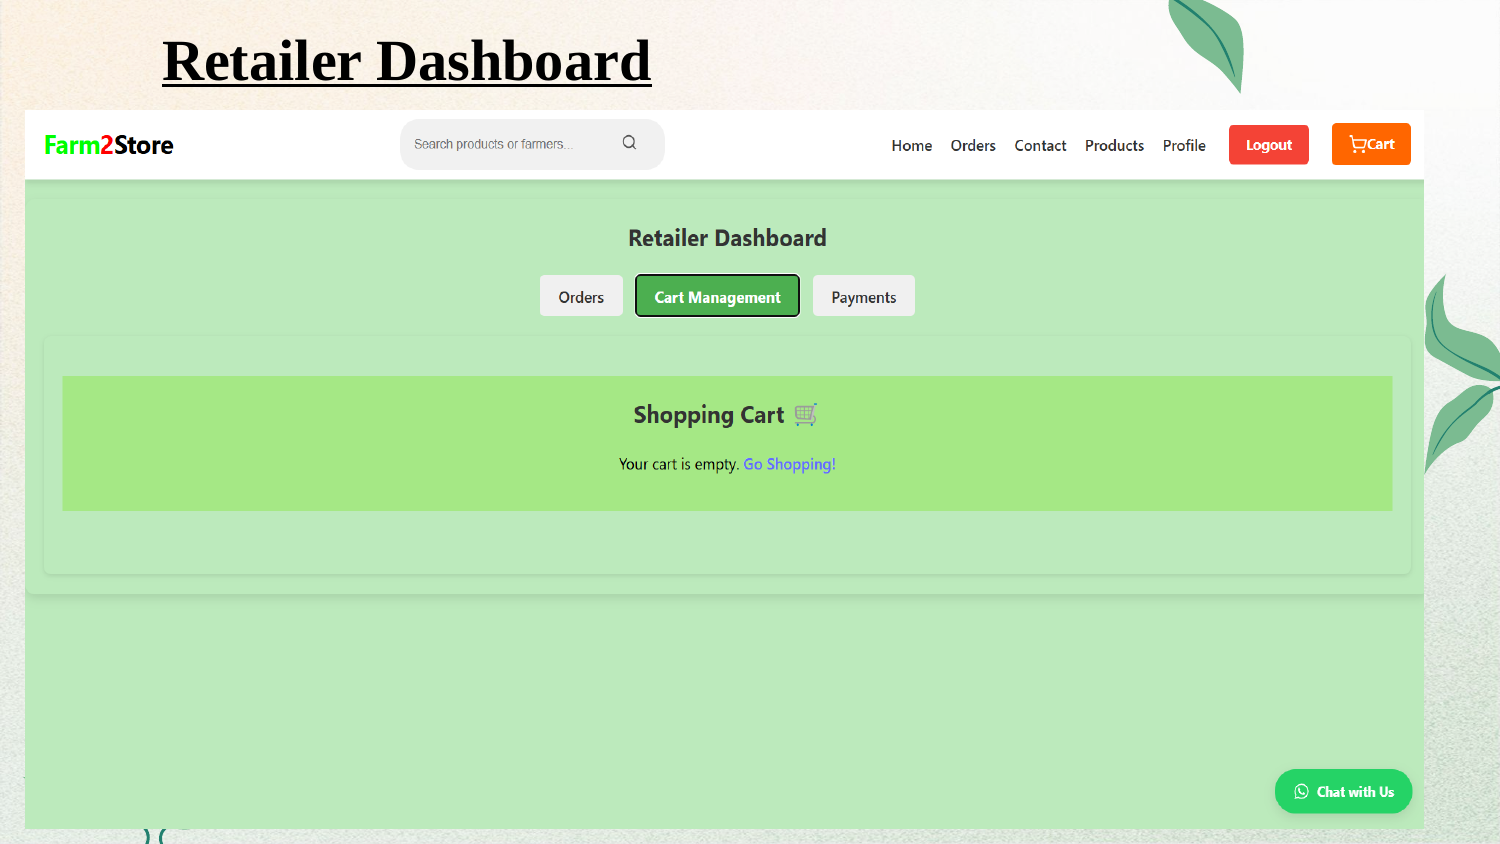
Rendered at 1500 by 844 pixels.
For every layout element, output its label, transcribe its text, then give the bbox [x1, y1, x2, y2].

picture [25, 109, 1424, 829]
text_box Retailer Dashboard [147, 15, 783, 108]
